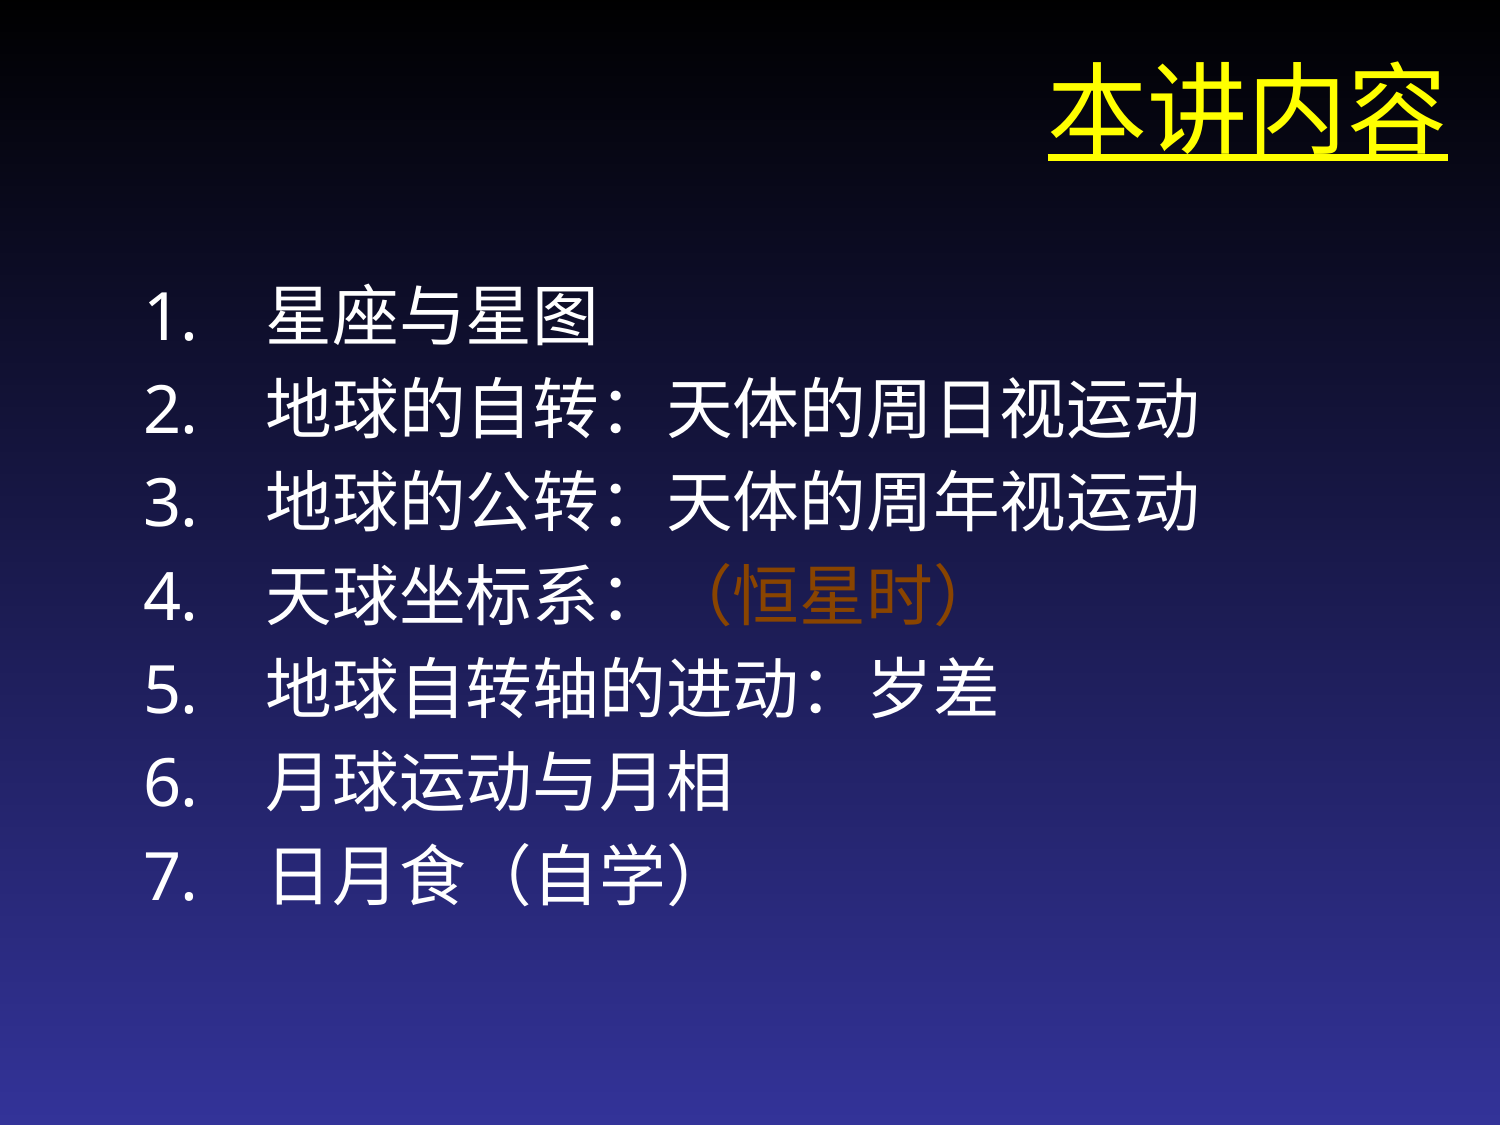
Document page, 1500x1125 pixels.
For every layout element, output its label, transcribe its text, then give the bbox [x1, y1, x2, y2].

title 本讲内容 [62, 50, 1463, 163]
list 星座与星图 地球的自转：天体的周日视运动 地球的公转：天体的周年视运动 天球坐标系：（恒星时） 地球自转轴的进动：岁差 月球运动与月相 日月食（自学） [128, 172, 1348, 1036]
